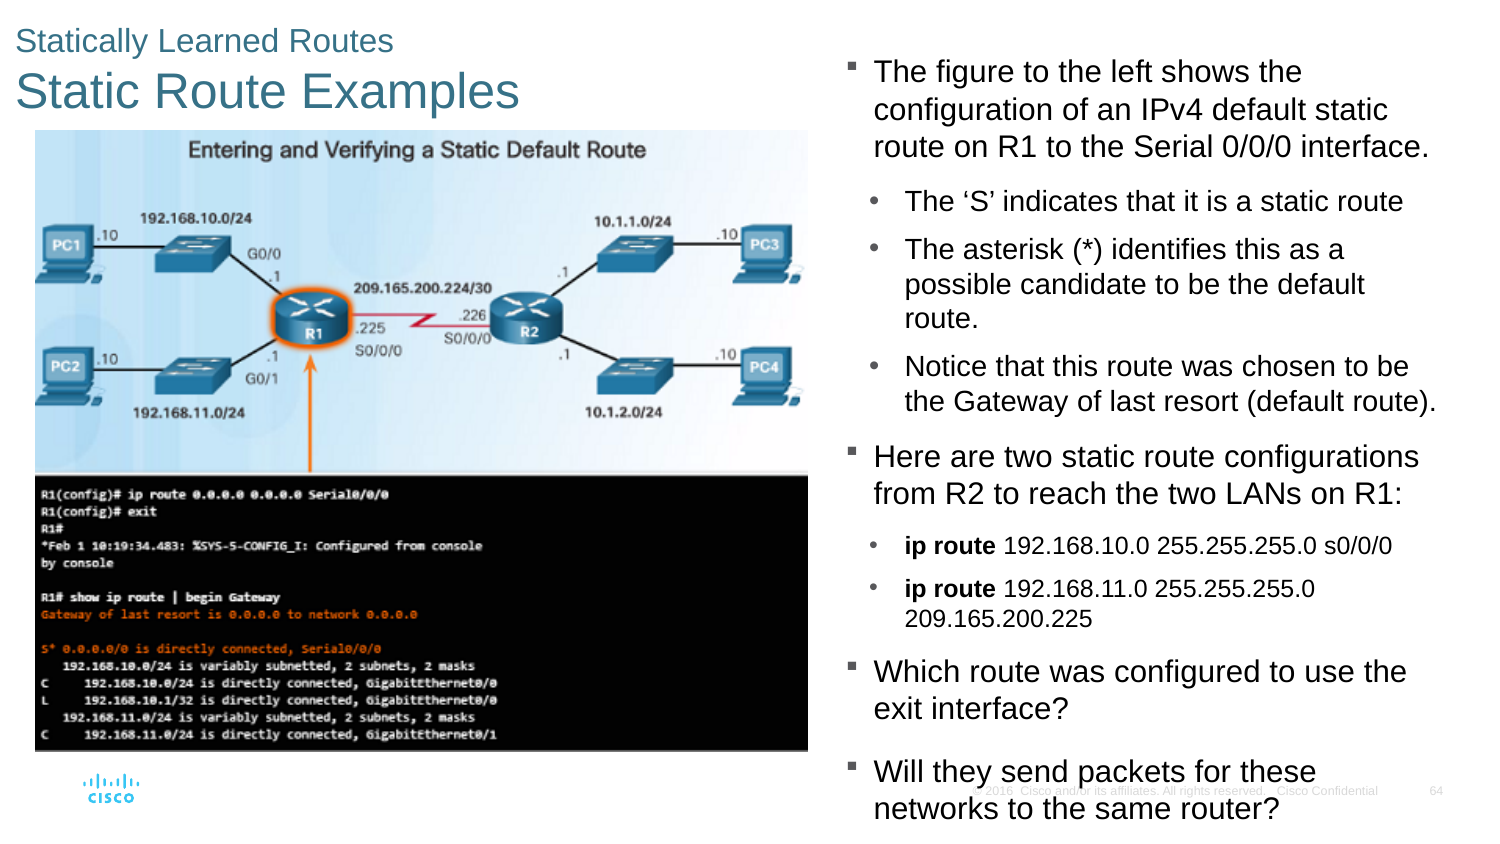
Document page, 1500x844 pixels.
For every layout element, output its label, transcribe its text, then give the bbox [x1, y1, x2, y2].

list The figure to the left shows the configuration of an IPv4 default static route on R1 to the Serial 0/0/0 interface. The ‘S’ indicates that it is a static route The asterisk (*) identifies this as a possible candidate to be the default route. Notice that this route was chosen to be the Gateway of last resort (default route). Here are two static route configurations from R2 to reach the two LANs on R1: ip route 192.168.10.0 255.255.255.0 s0/0/0 ip route 192.168.11.0 255.255.255.0 209.165.200.225 Which route was configured to use the exit interface? Will they send packets for these networks to the same router? [830, 43, 1476, 819]
title Statically Learned Routes Static Route Examples [0, 6, 705, 131]
picture [35, 130, 808, 752]
